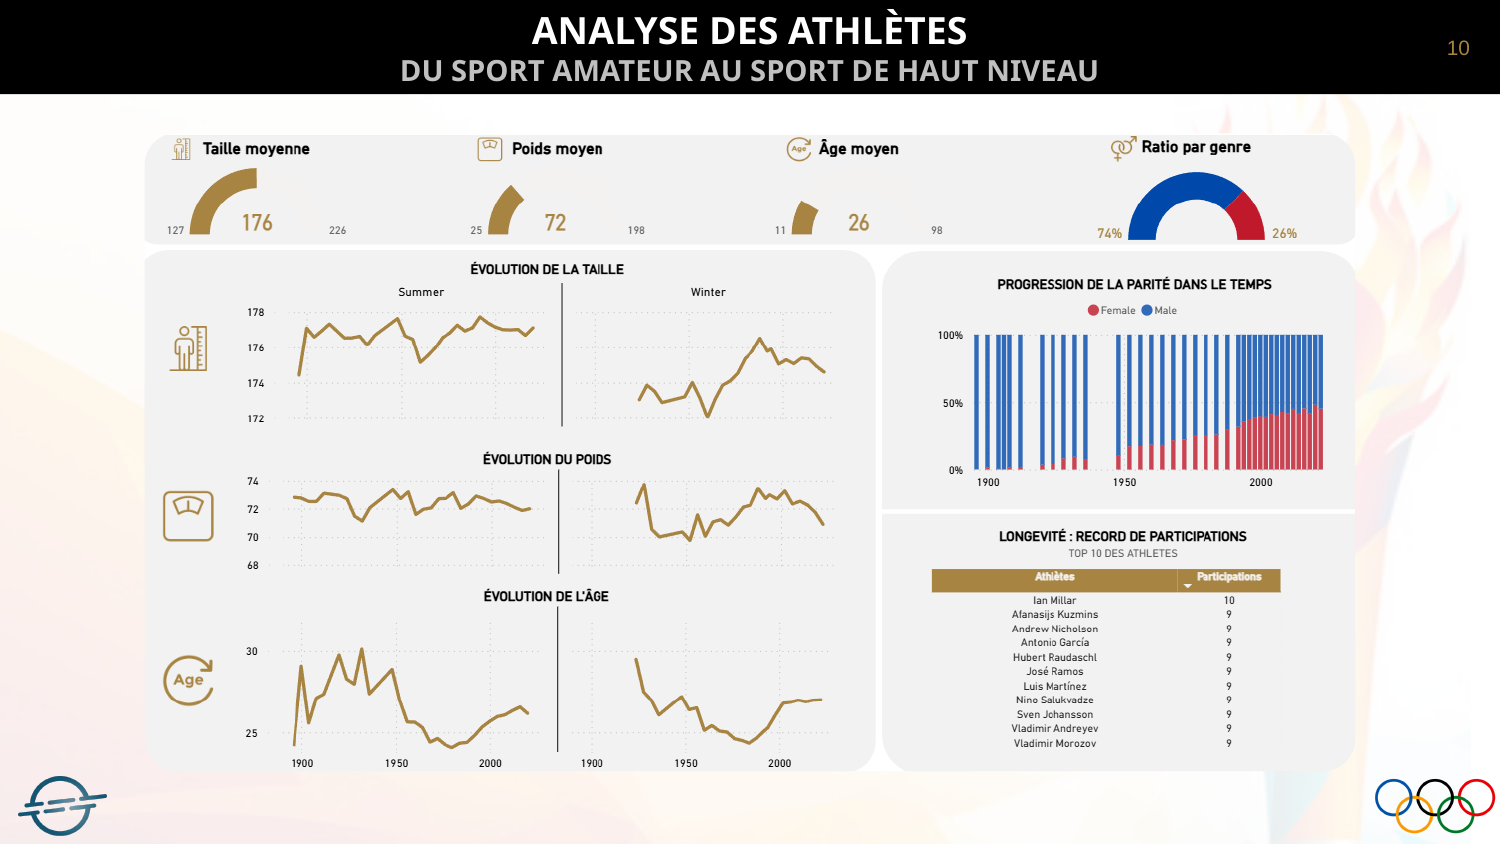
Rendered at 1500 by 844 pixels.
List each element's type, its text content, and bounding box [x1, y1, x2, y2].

slide_number 10 [1425, 14, 1485, 80]
picture [0, 93, 1499, 844]
text_box ANALYSE DES ATHLÈTES DU SPORT AMATEUR AU SPORT DE HAUT NIVEAU [0, 0, 1500, 95]
